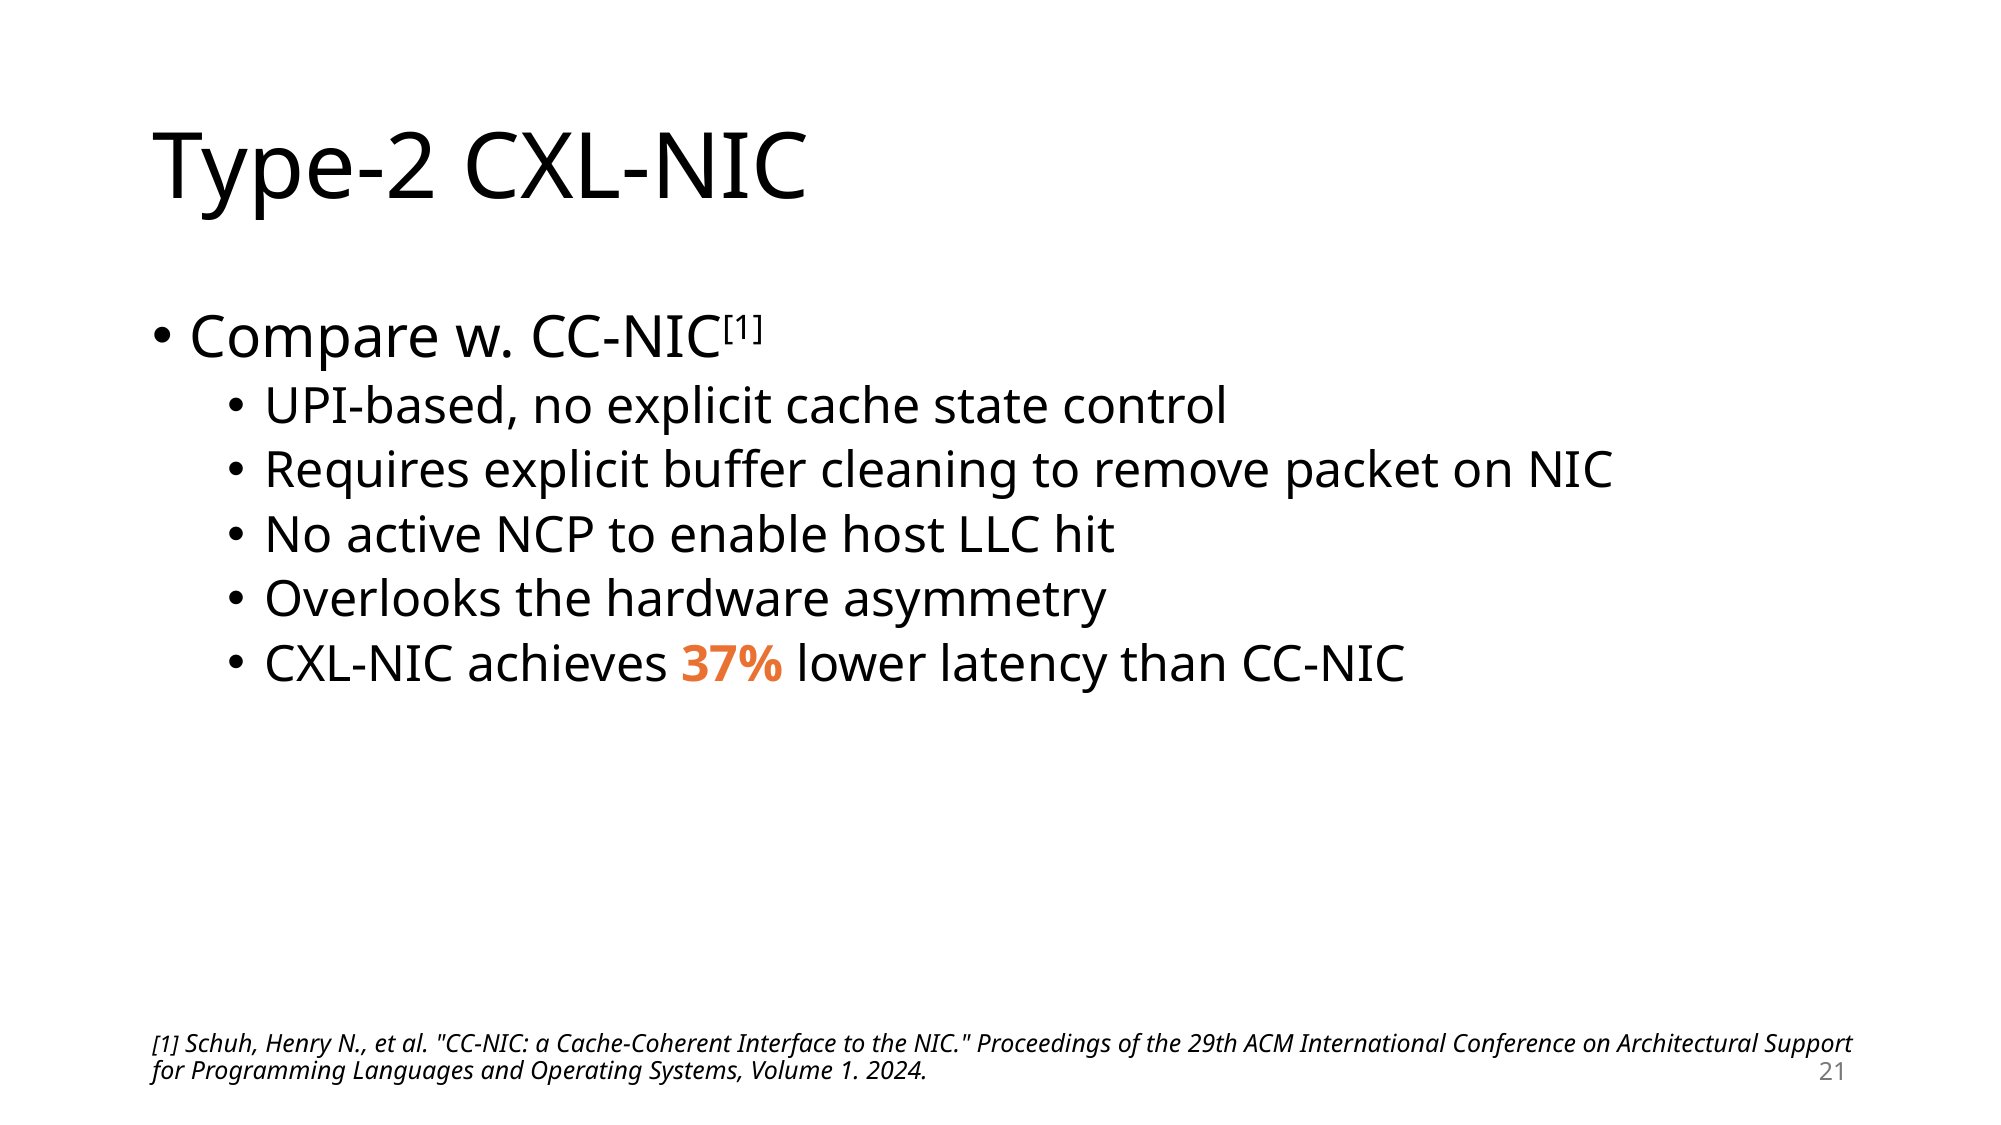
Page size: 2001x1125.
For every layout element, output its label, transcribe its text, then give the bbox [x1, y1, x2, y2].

text_box [1] Schuh, Henry N., et al. "CC-NIC: a Cache-Coherent Interface to the NIC." Proceedings of the 29th ACM International Conference on Architectural Support for Programming Languages and Operating Systems, Volume 1. 2024. [137, 1013, 1900, 1104]
list Compare w. CC-NIC[1] UPI-based, no explicit cache state control Requires explicit buffer cleaning to remove packet on NIC No active NCP to enable host LLC hit Overlooks the hardware asymmetry CXL-NIC achieves 37% lower latency than CC-NIC [137, 299, 1863, 1013]
title Type-2 CXL-NIC [137, 59, 1863, 278]
